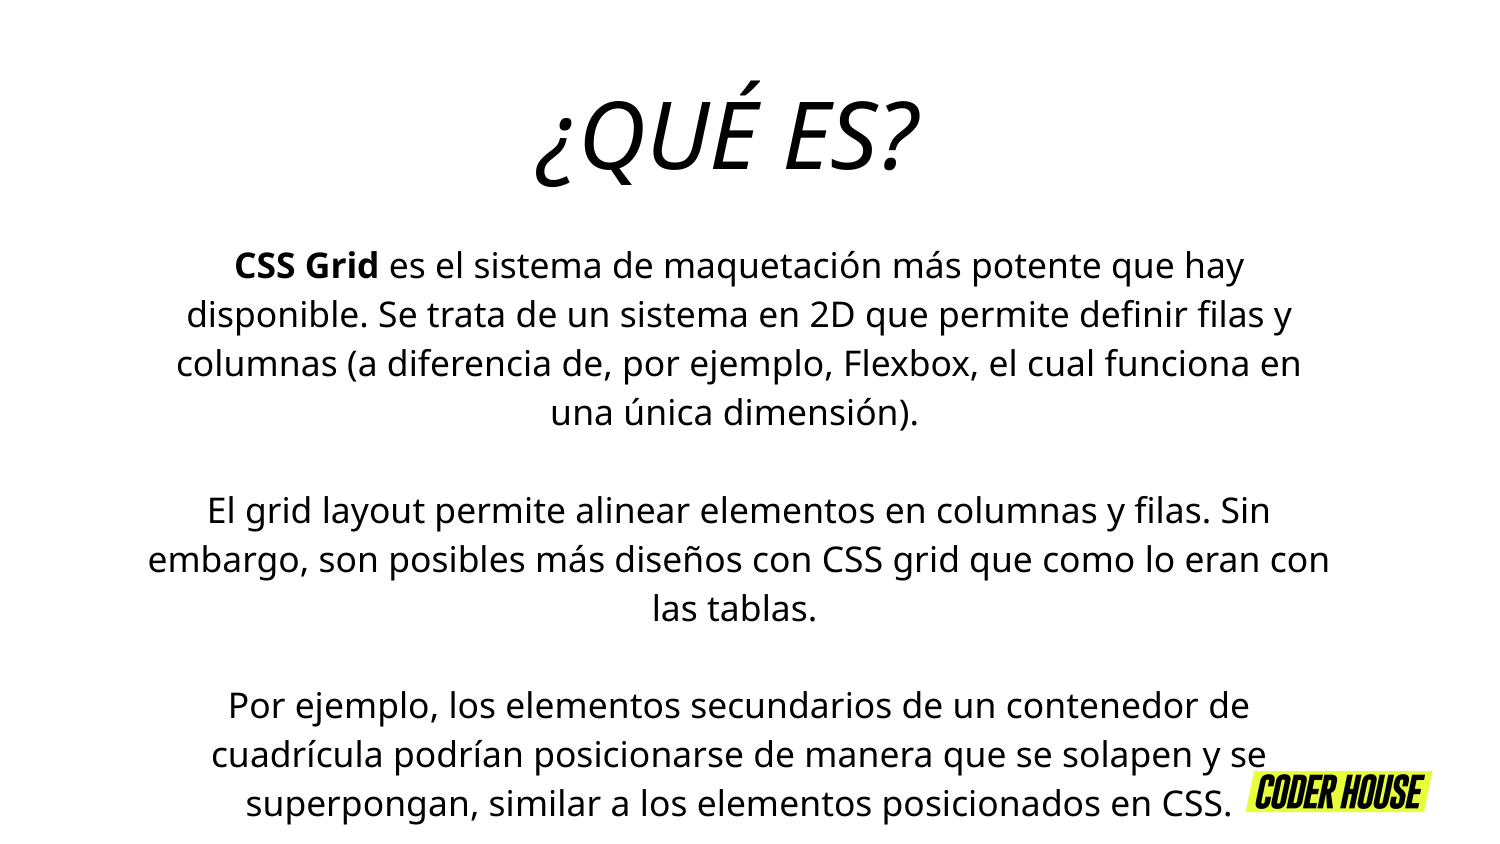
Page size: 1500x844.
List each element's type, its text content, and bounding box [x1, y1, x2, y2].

picture [1241, 764, 1437, 819]
text_box CSS Grid es el sistema de maquetación más potente que hay disponible. Se trata de un sistema en 2D que permite definir filas y columnas (a diferencia de, por ejemplo, Flexbox, el cual funciona en una única dimensión). El grid layout permite alinear elementos en columnas y filas. Sin embargo, son posibles más diseños con CSS grid que como lo eran con las tablas. Por ejemplo, los elementos secundarios de un contenedor de cuadrícula podrían posicionarse de manera que se solapen y se superpongan, similar a los elementos posicionados en CSS. [129, 221, 1350, 497]
text_box ¿QUÉ ES? [263, 60, 1194, 223]
